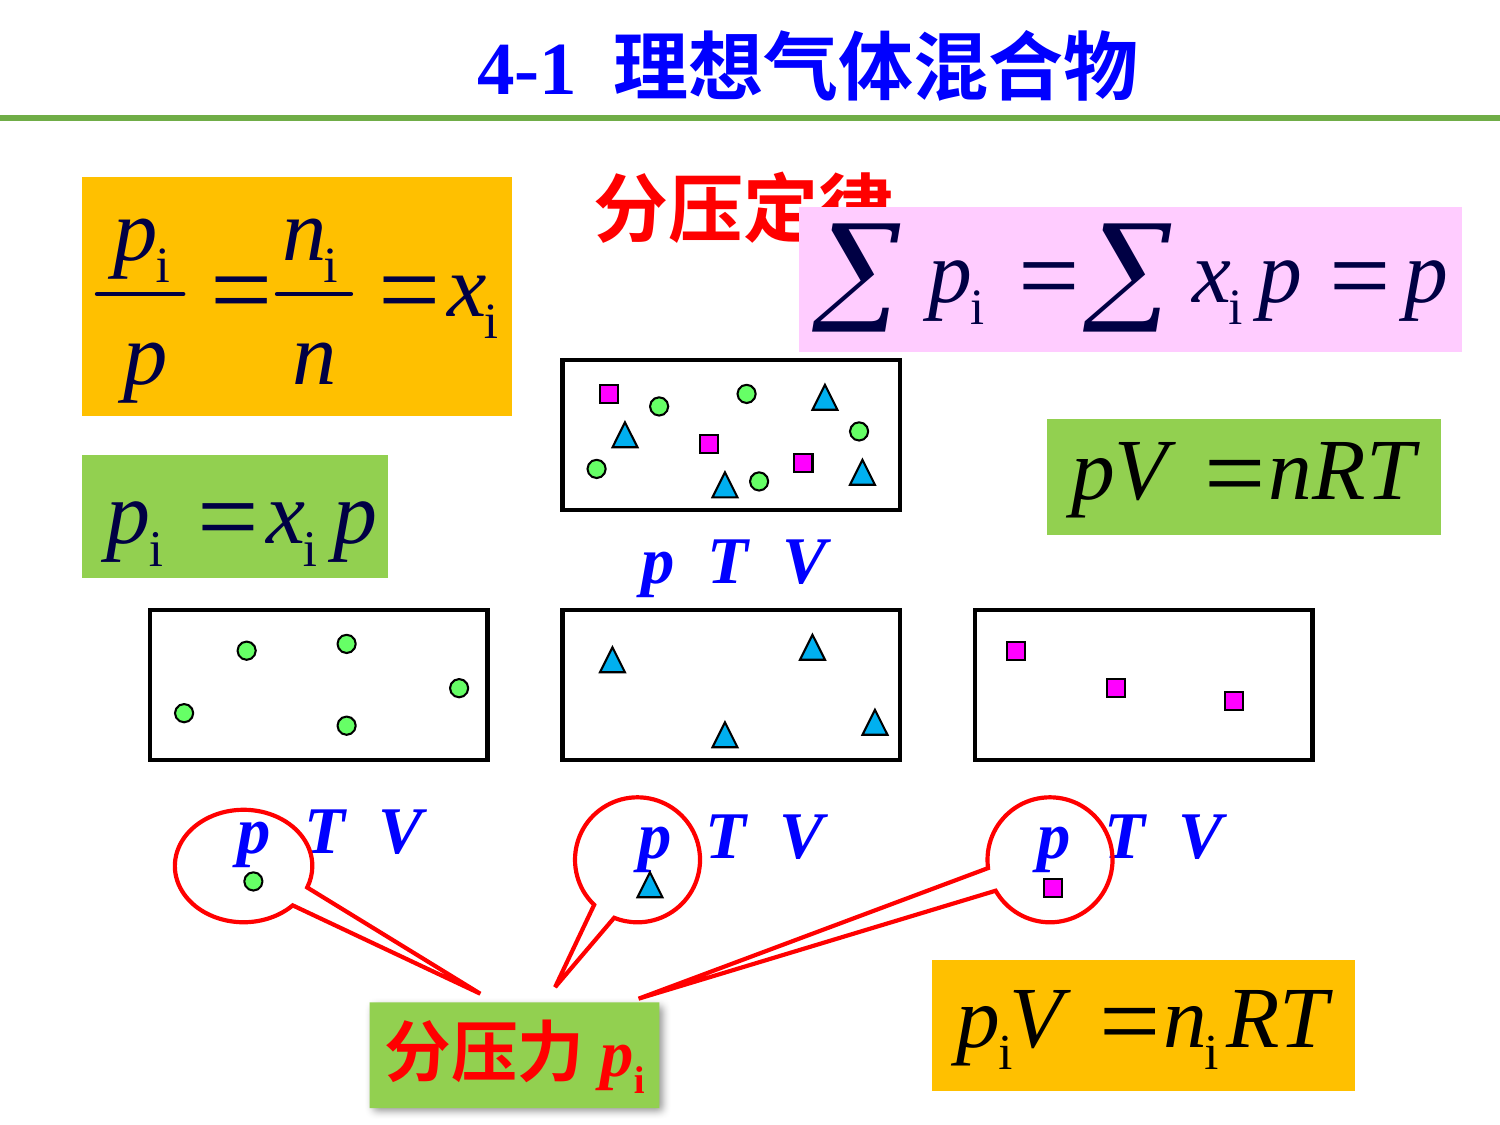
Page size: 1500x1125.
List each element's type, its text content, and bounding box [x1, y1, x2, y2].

text_box [562, 359, 900, 510]
text_box [600, 384, 619, 403]
text_box p T V [626, 510, 842, 605]
text_box [737, 384, 756, 404]
text_box 分压力pi [369, 1002, 660, 1109]
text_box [932, 959, 1356, 1091]
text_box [82, 176, 513, 417]
text_box [812, 384, 838, 410]
text_box [612, 422, 638, 448]
text_box [638, 873, 974, 999]
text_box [974, 609, 1313, 898]
text_box [794, 454, 813, 473]
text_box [149, 609, 488, 891]
text_box [1000, 898, 1100, 923]
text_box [562, 609, 900, 898]
text_box [182, 891, 481, 994]
text_box 4-1 理想气体混合物 [462, 12, 1300, 118]
text_box [587, 459, 606, 479]
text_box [82, 455, 389, 579]
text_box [798, 206, 1463, 352]
text_box [849, 422, 869, 441]
text_box [650, 397, 669, 416]
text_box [1046, 419, 1441, 536]
text_box [712, 472, 738, 498]
text_box 分压定律 [37, 164, 1450, 263]
text_box [750, 472, 769, 491]
text_box [699, 434, 719, 454]
text_box [849, 459, 875, 485]
text_box [555, 898, 688, 988]
